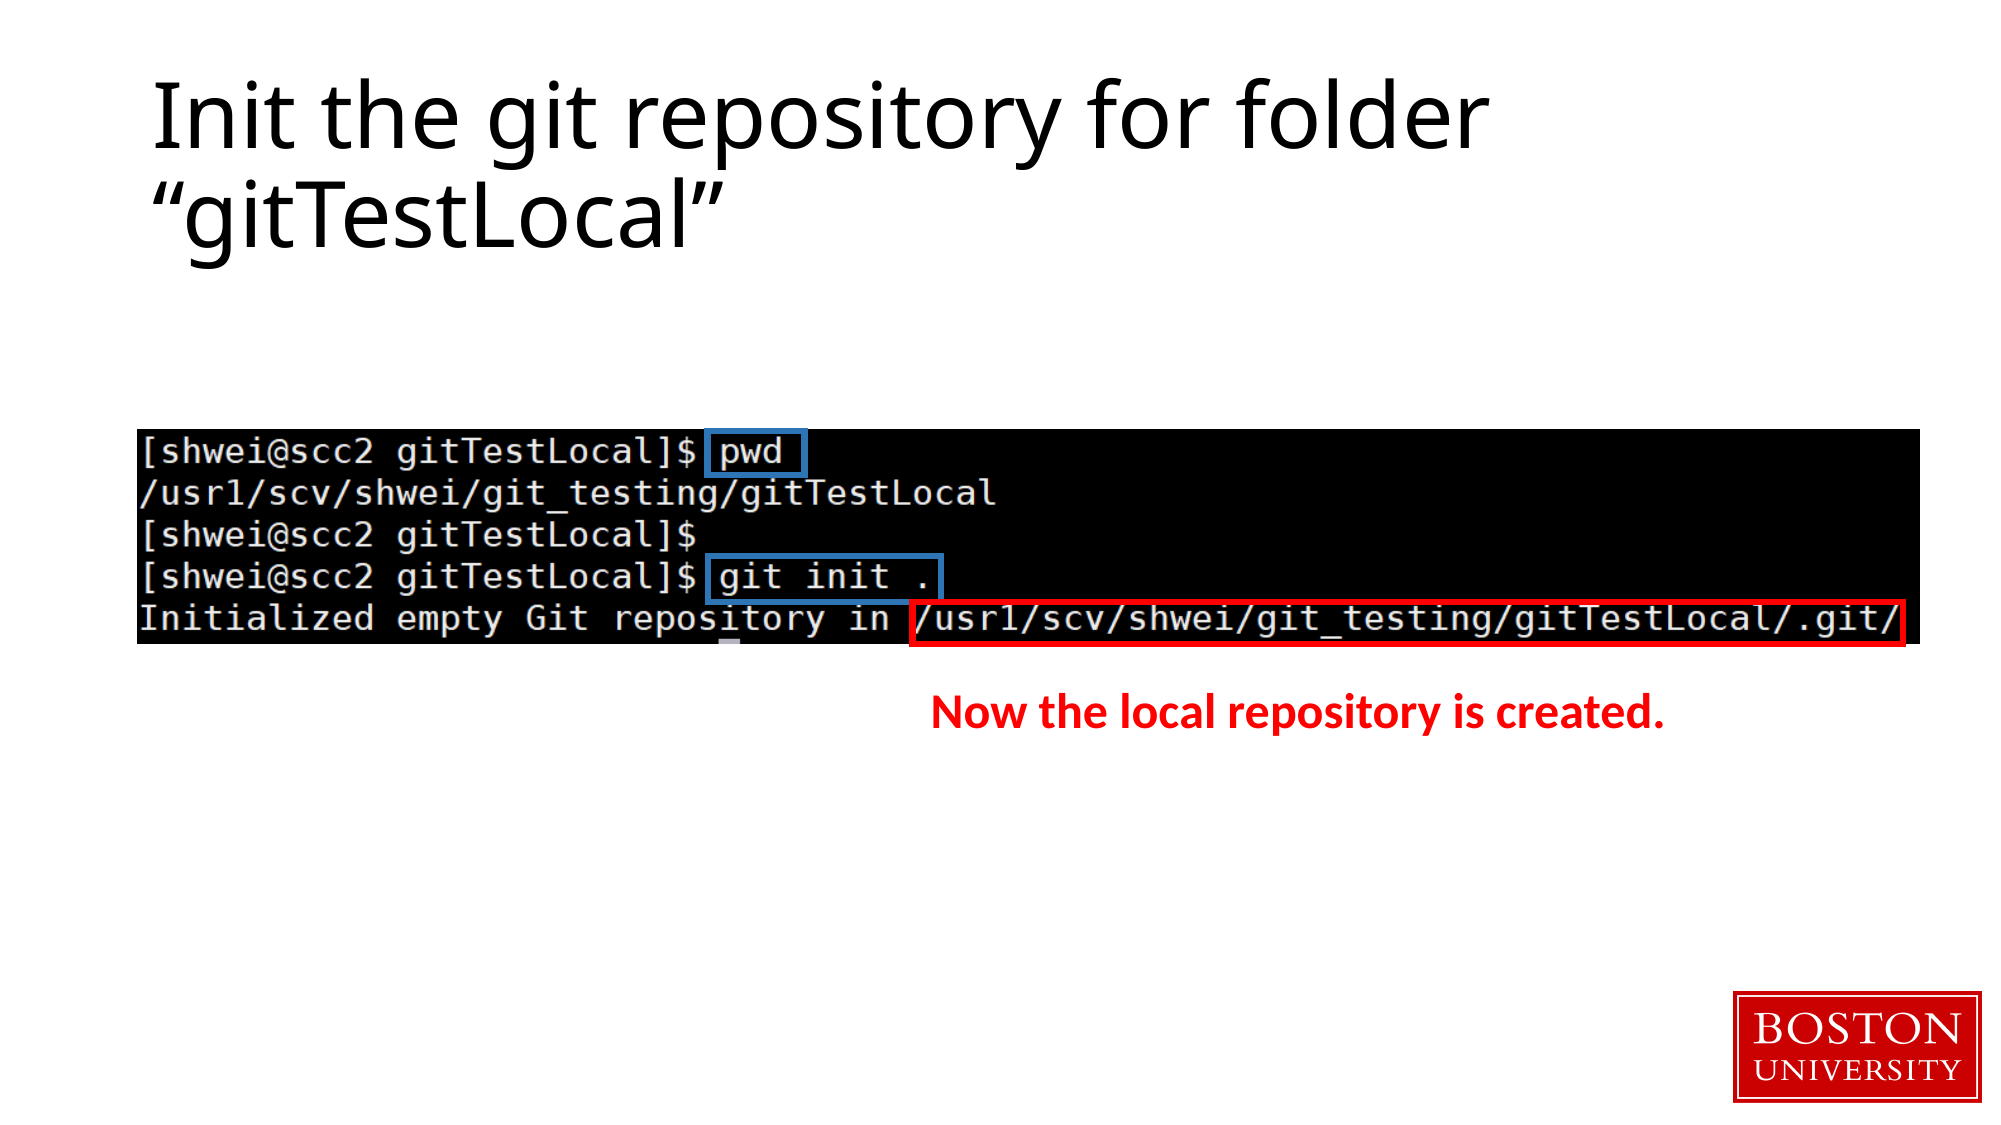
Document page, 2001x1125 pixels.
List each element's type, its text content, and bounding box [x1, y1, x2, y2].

text_box Now the local repository is created. [915, 670, 1682, 746]
title Init the git repository for folder “gitTestLocal” [137, 59, 1863, 278]
picture [1733, 991, 1982, 1103]
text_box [137, 429, 1920, 645]
